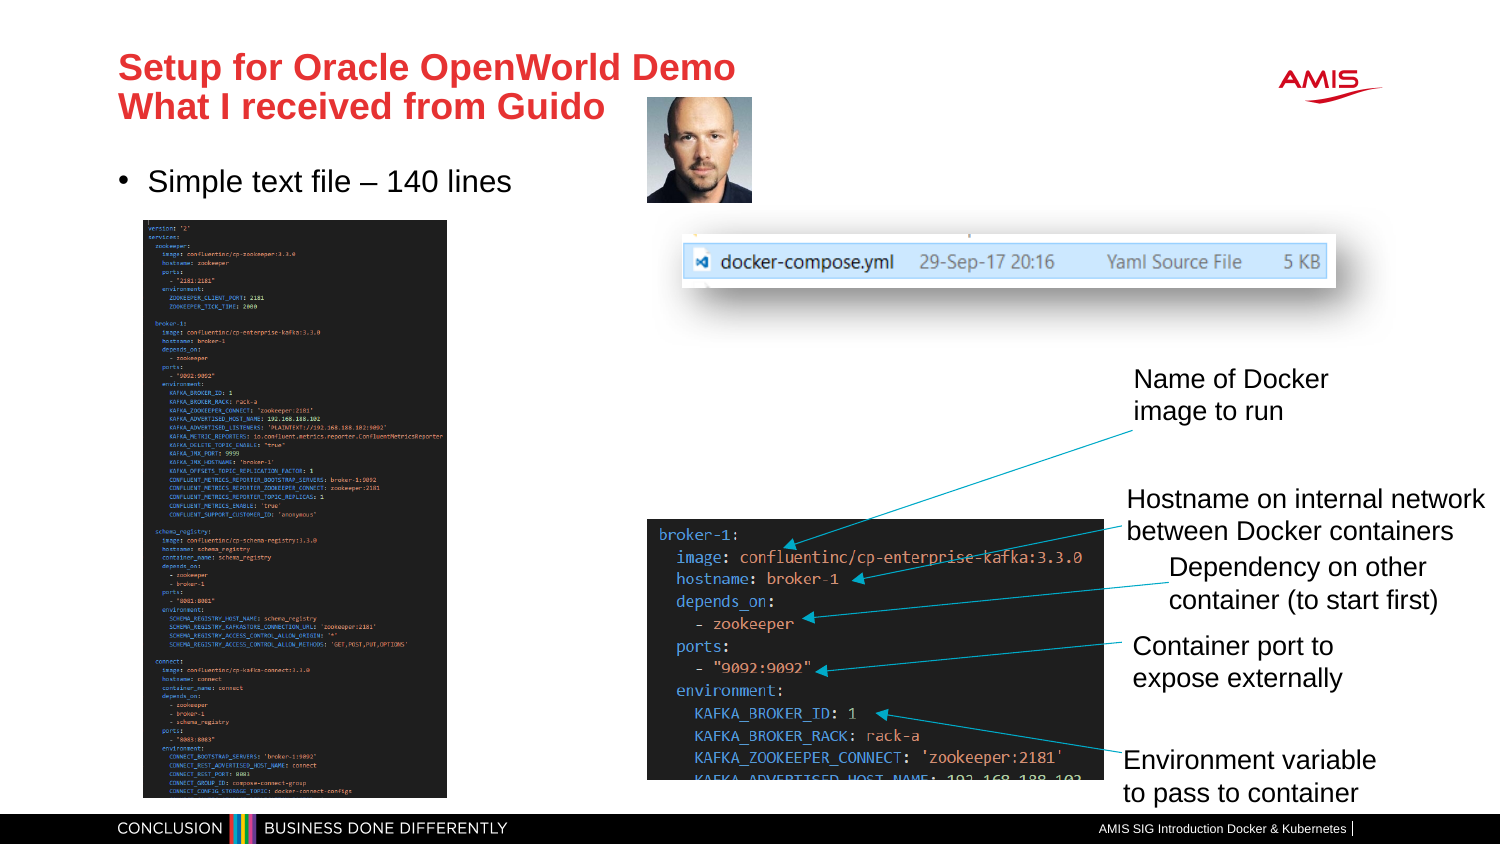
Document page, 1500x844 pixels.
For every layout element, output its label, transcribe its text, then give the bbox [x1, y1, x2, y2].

text_box Docker Engine [702, 226, 1205, 234]
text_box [801, 582, 1169, 619]
text_box Docker Engine [676, 252, 1205, 327]
text_box Container port to expose externally [1132, 628, 1409, 694]
picture [239, 814, 1500, 844]
picture [143, 220, 447, 798]
list Simple text file – 140 lines [118, 153, 1205, 774]
title Setup for Oracle OpenWorld Demo What I received from Guido [118, 47, 1205, 130]
picture [647, 519, 1104, 780]
footer AMIS SIG Introduction Docker & Kubernetes [814, 820, 1347, 839]
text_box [782, 430, 1133, 549]
picture [682, 234, 1336, 288]
text_box Hostname on internal network between Docker containers [1133, 481, 1499, 547]
picture [0, 814, 236, 844]
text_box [875, 712, 1122, 753]
text_box Dependency on other container (to start first) [1168, 549, 1445, 615]
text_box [814, 642, 1122, 673]
picture [1205, 58, 1388, 106]
text_box Environment variable to pass to container [1123, 742, 1400, 808]
picture [646, 97, 752, 203]
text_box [851, 525, 1122, 581]
text_box Name of Docker image to run [1133, 361, 1370, 427]
